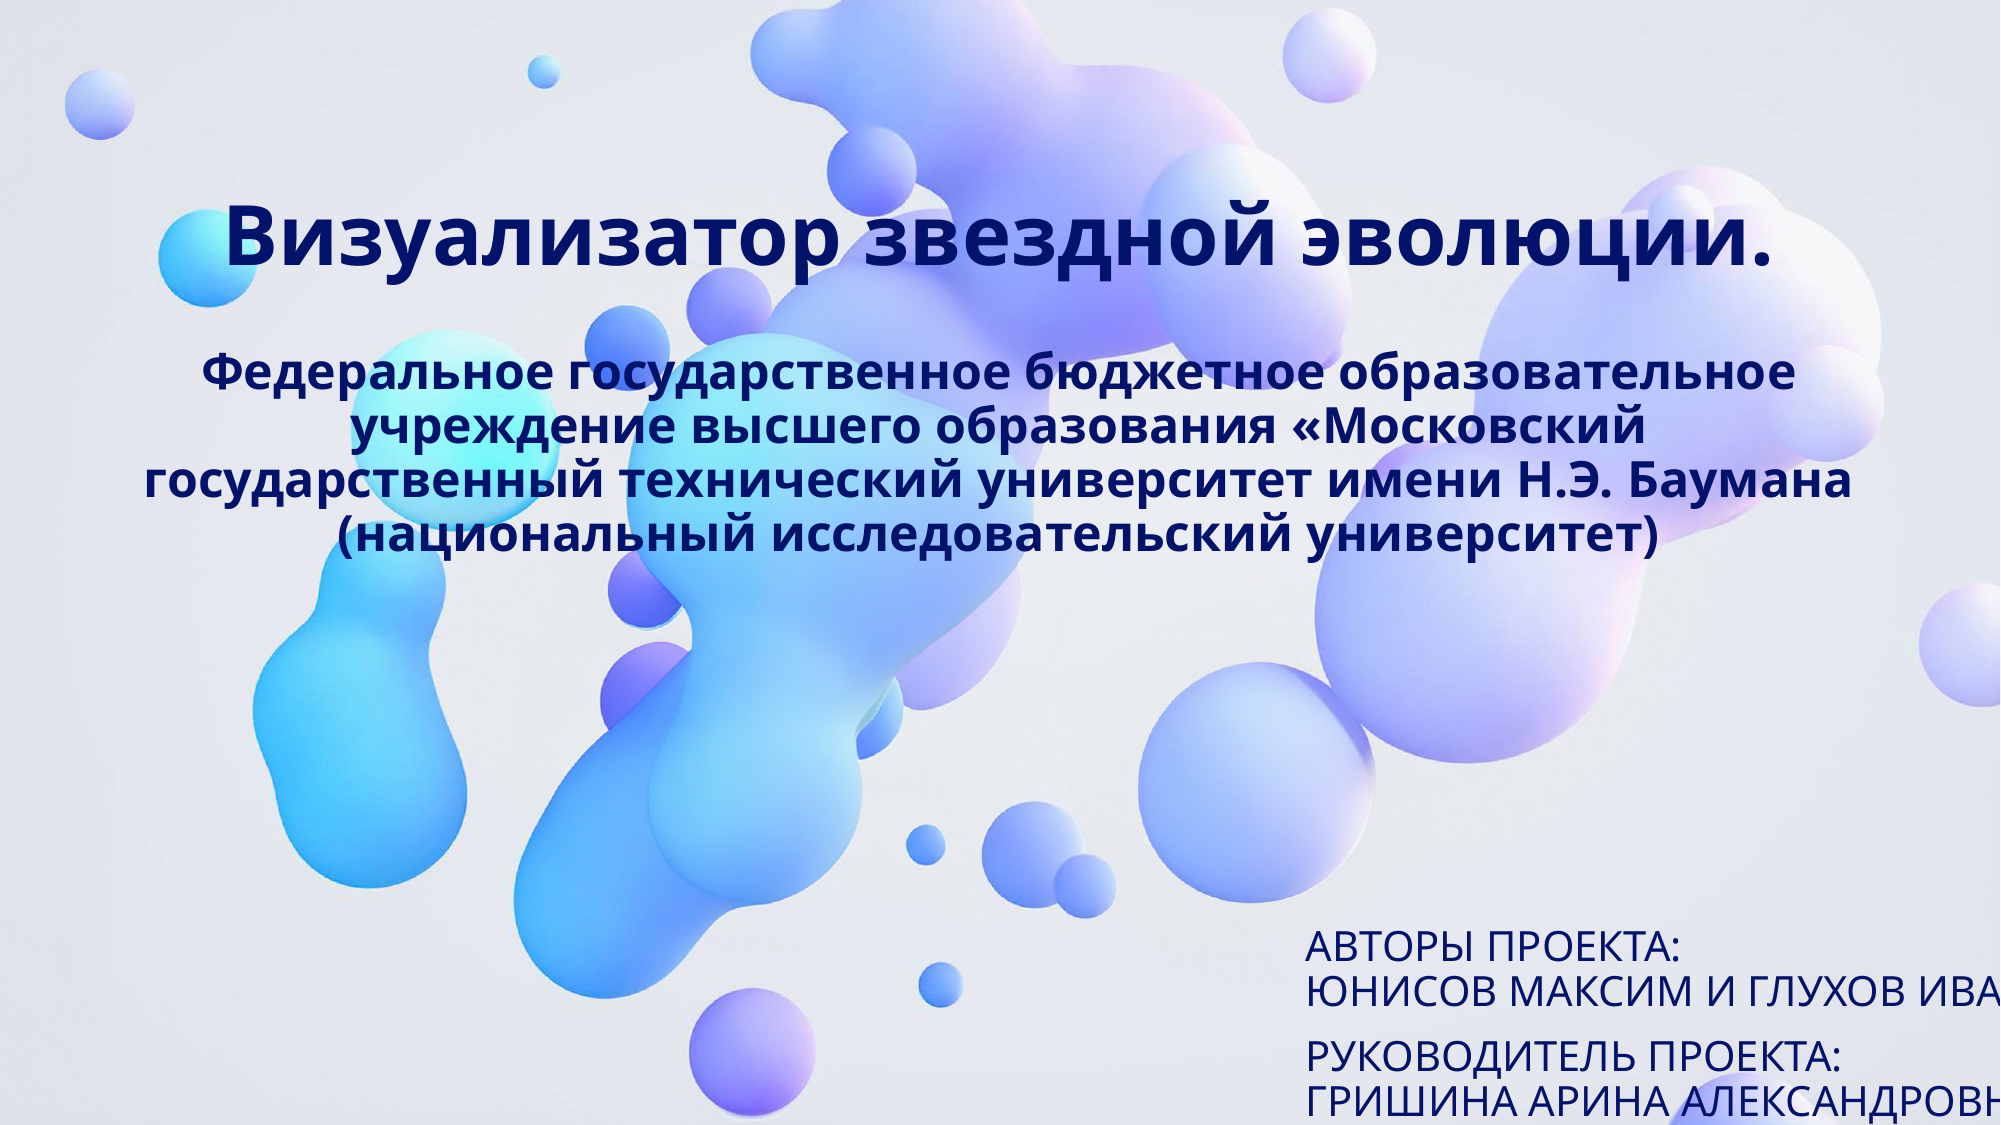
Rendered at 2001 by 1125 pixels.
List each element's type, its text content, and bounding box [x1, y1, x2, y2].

title Визуализатор звездной эволюции. Федеральное государственное бюджетное образовательное учреждение высшего образования «Московский государственный технический университет имени Н.Э. Баумана (национальный исследовательский университет) [100, 82, 1898, 615]
subtitle Авторы проекта: Юнисов Максим и Глухов Иван, 10 класс Руководитель проекта: Гришина Арина Александровна [1290, 917, 2000, 1125]
picture [0, 0, 2001, 1125]
